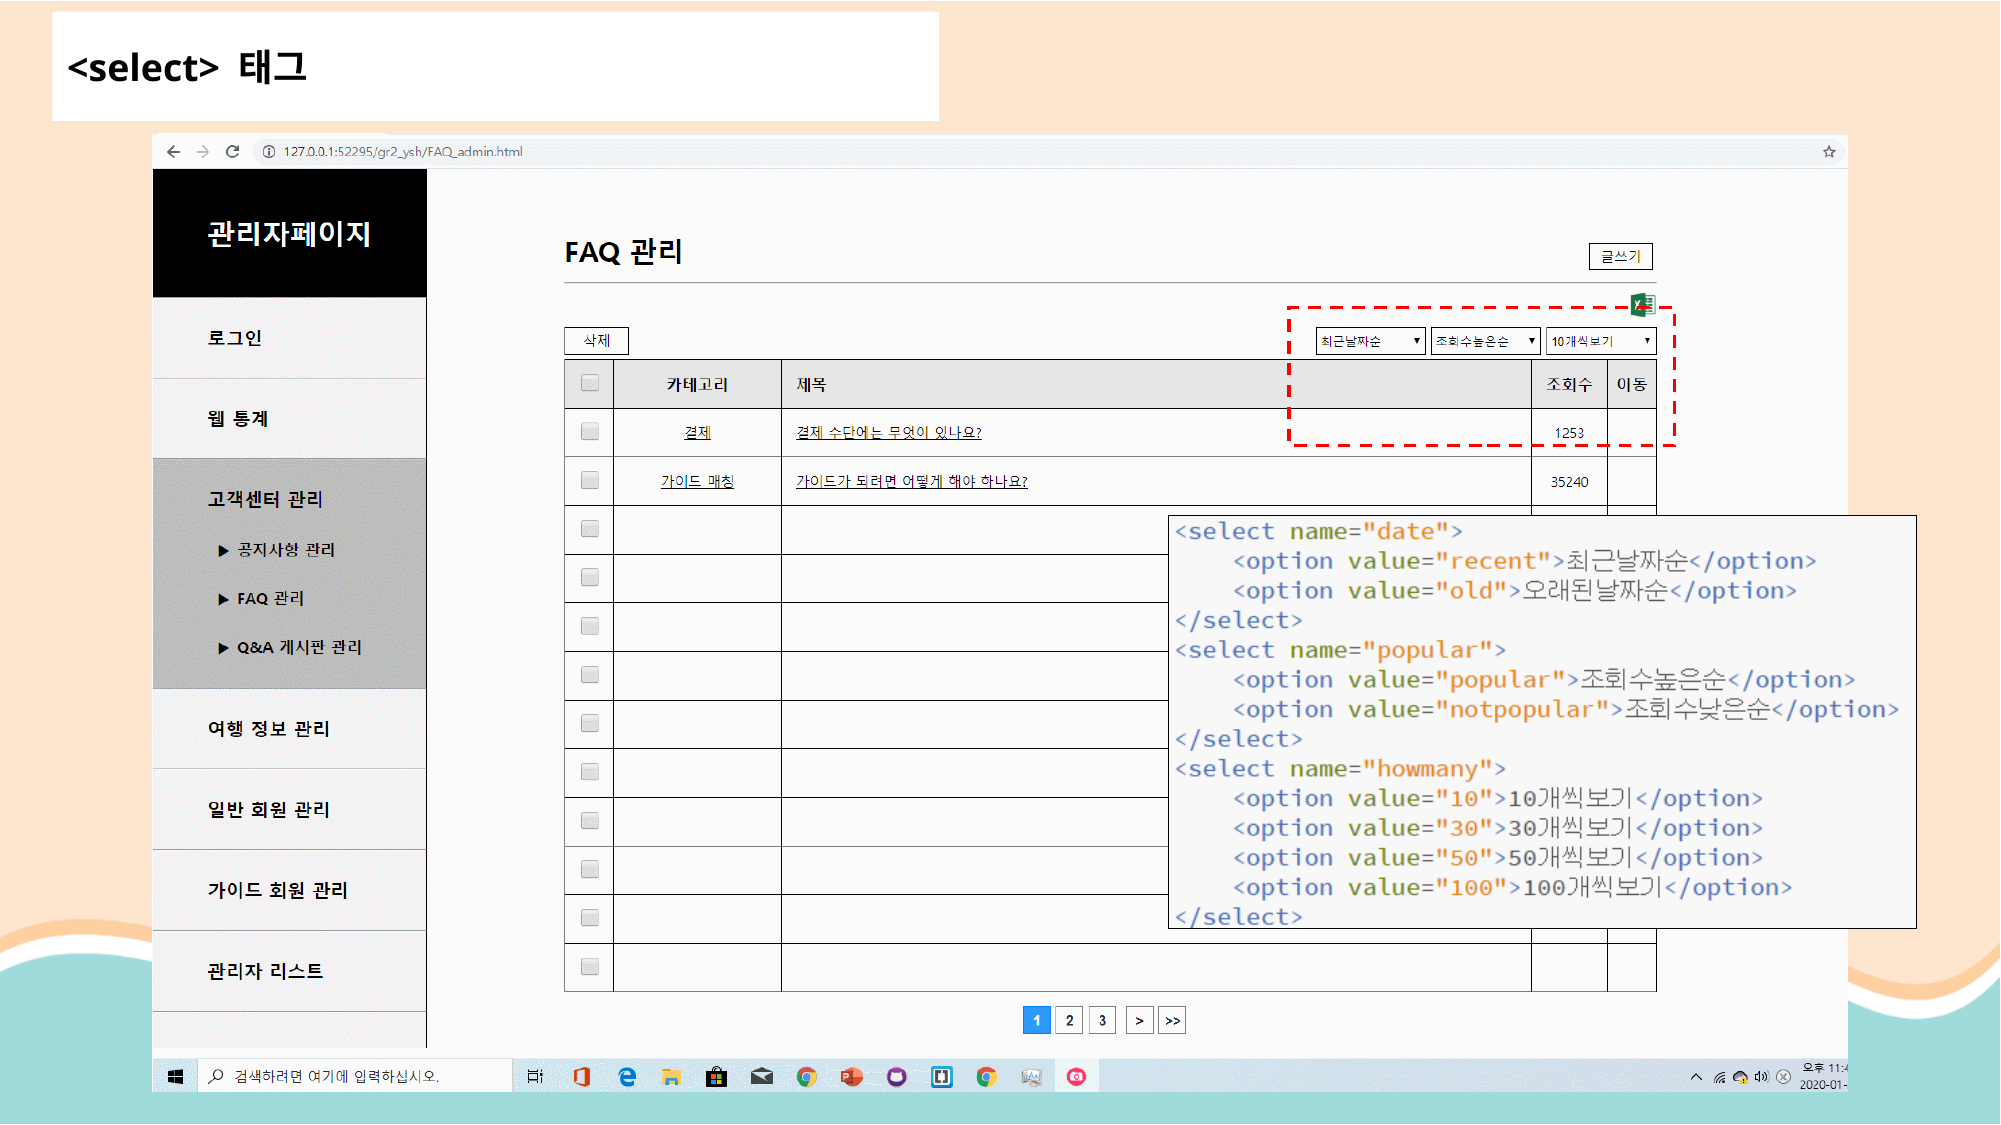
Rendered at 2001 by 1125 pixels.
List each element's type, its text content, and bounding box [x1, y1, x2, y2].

picture [0, 1, 2000, 1124]
text_box <select> 태그 [51, 11, 940, 122]
